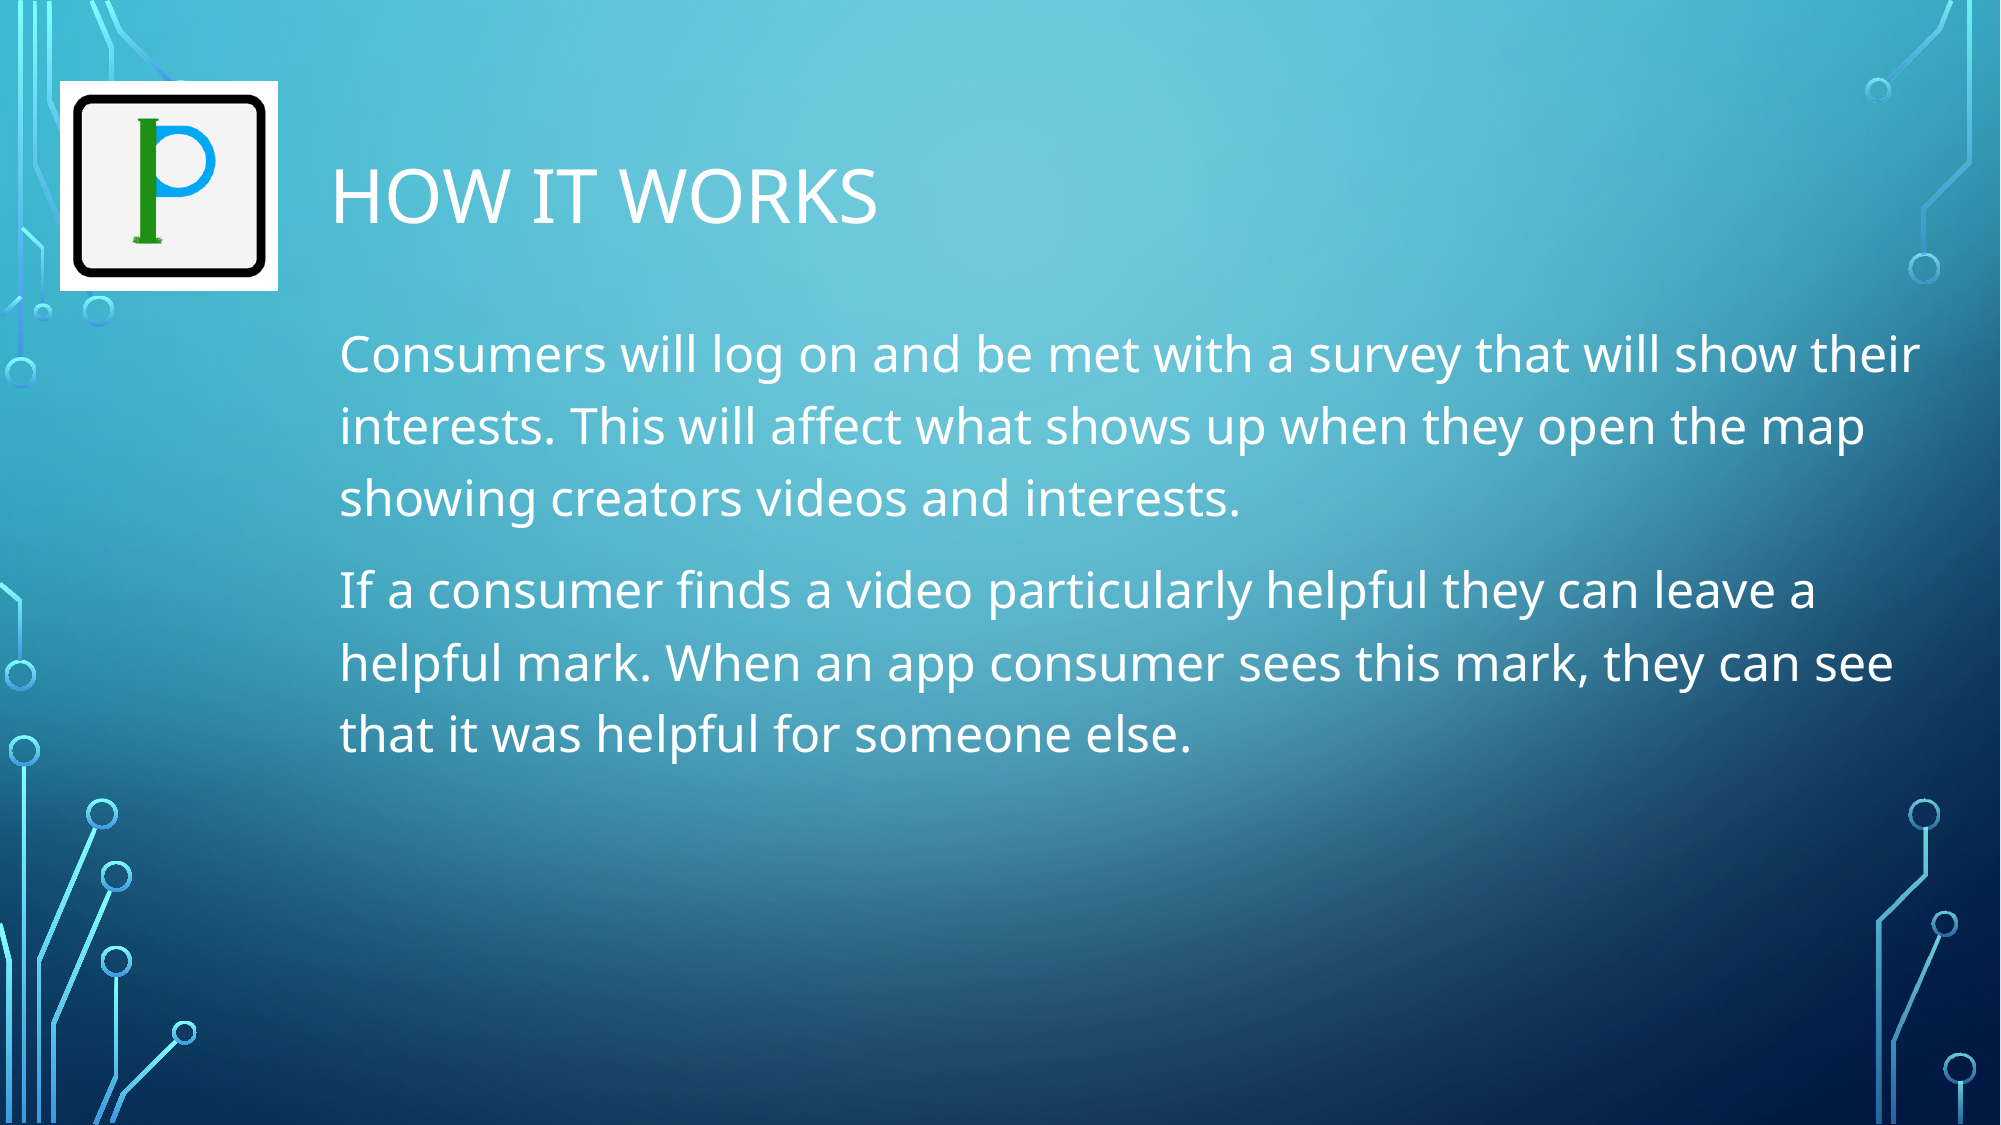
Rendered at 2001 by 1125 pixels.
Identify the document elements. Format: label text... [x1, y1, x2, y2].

picture [60, 81, 278, 291]
title How it works [314, 117, 1940, 281]
list Consumers will log on and be met with a survey that will show their interests. This will affect what shows up when they open the map showing creators videos and interests. If a consumer finds a video particularly helpful they can leave a helpful mark. When an app consumer sees this mark, they can see that it was helpful for someone else. [324, 302, 1940, 980]
